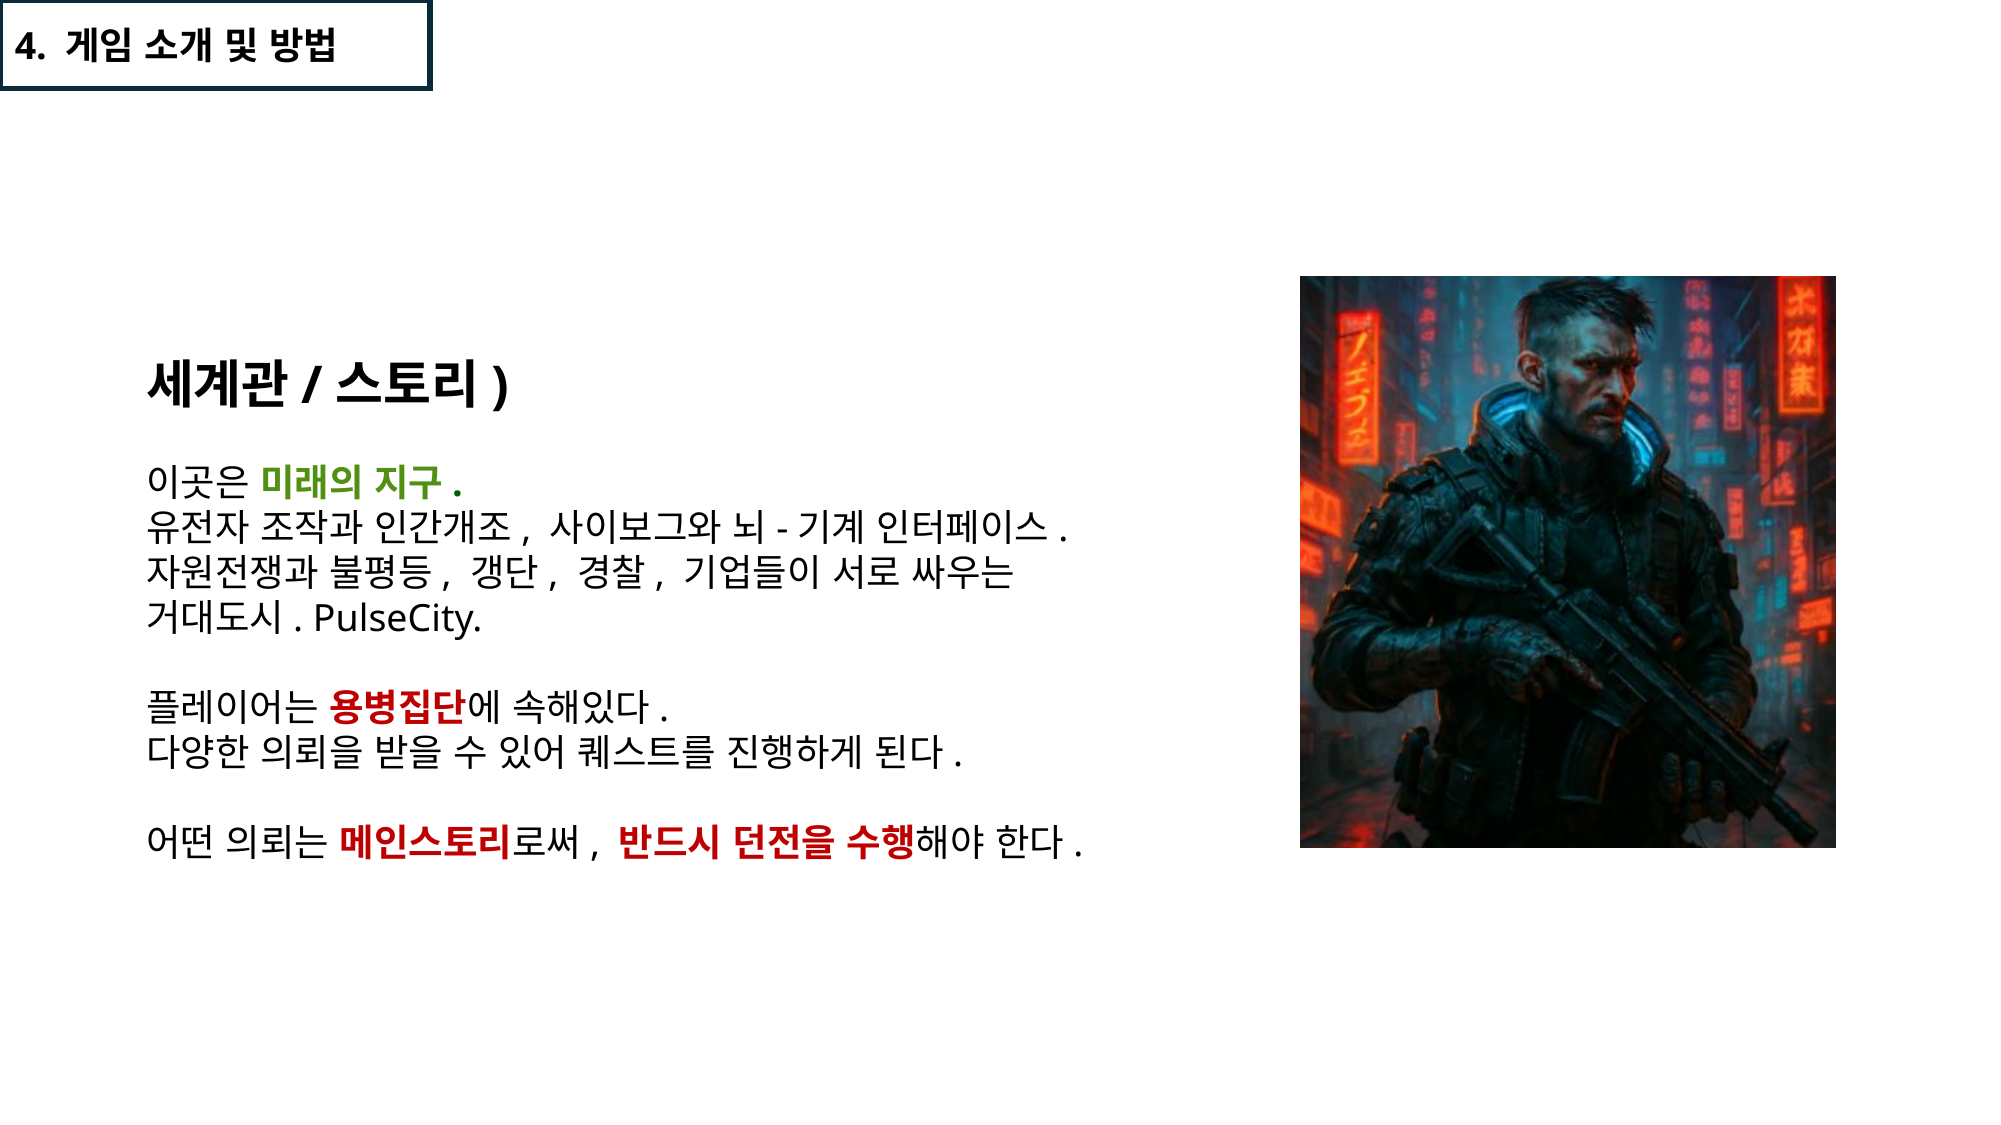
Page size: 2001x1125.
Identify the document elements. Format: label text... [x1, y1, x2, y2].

text_box 4. 게임 소개 및 방법 [0, 0, 432, 90]
text_box 세계관/스토리) 이곳은 미래의 지구. 유전자 조작과 인간개조, 사이보그와 뇌-기계 인터페이스. 자원전쟁과 불평등, 갱단, 경찰, 기업들이 서로 싸우는 거대도시. PulseCity. 플레이어는 용병집단에 속해있다. 다양한 의뢰을 받을 수 있어 퀘스트를 진행하게 된다. 어떤 의뢰는 메인스토리로써, 반드시 던전을 수행해야 한다. [131, 343, 1099, 871]
picture [1300, 276, 1836, 849]
